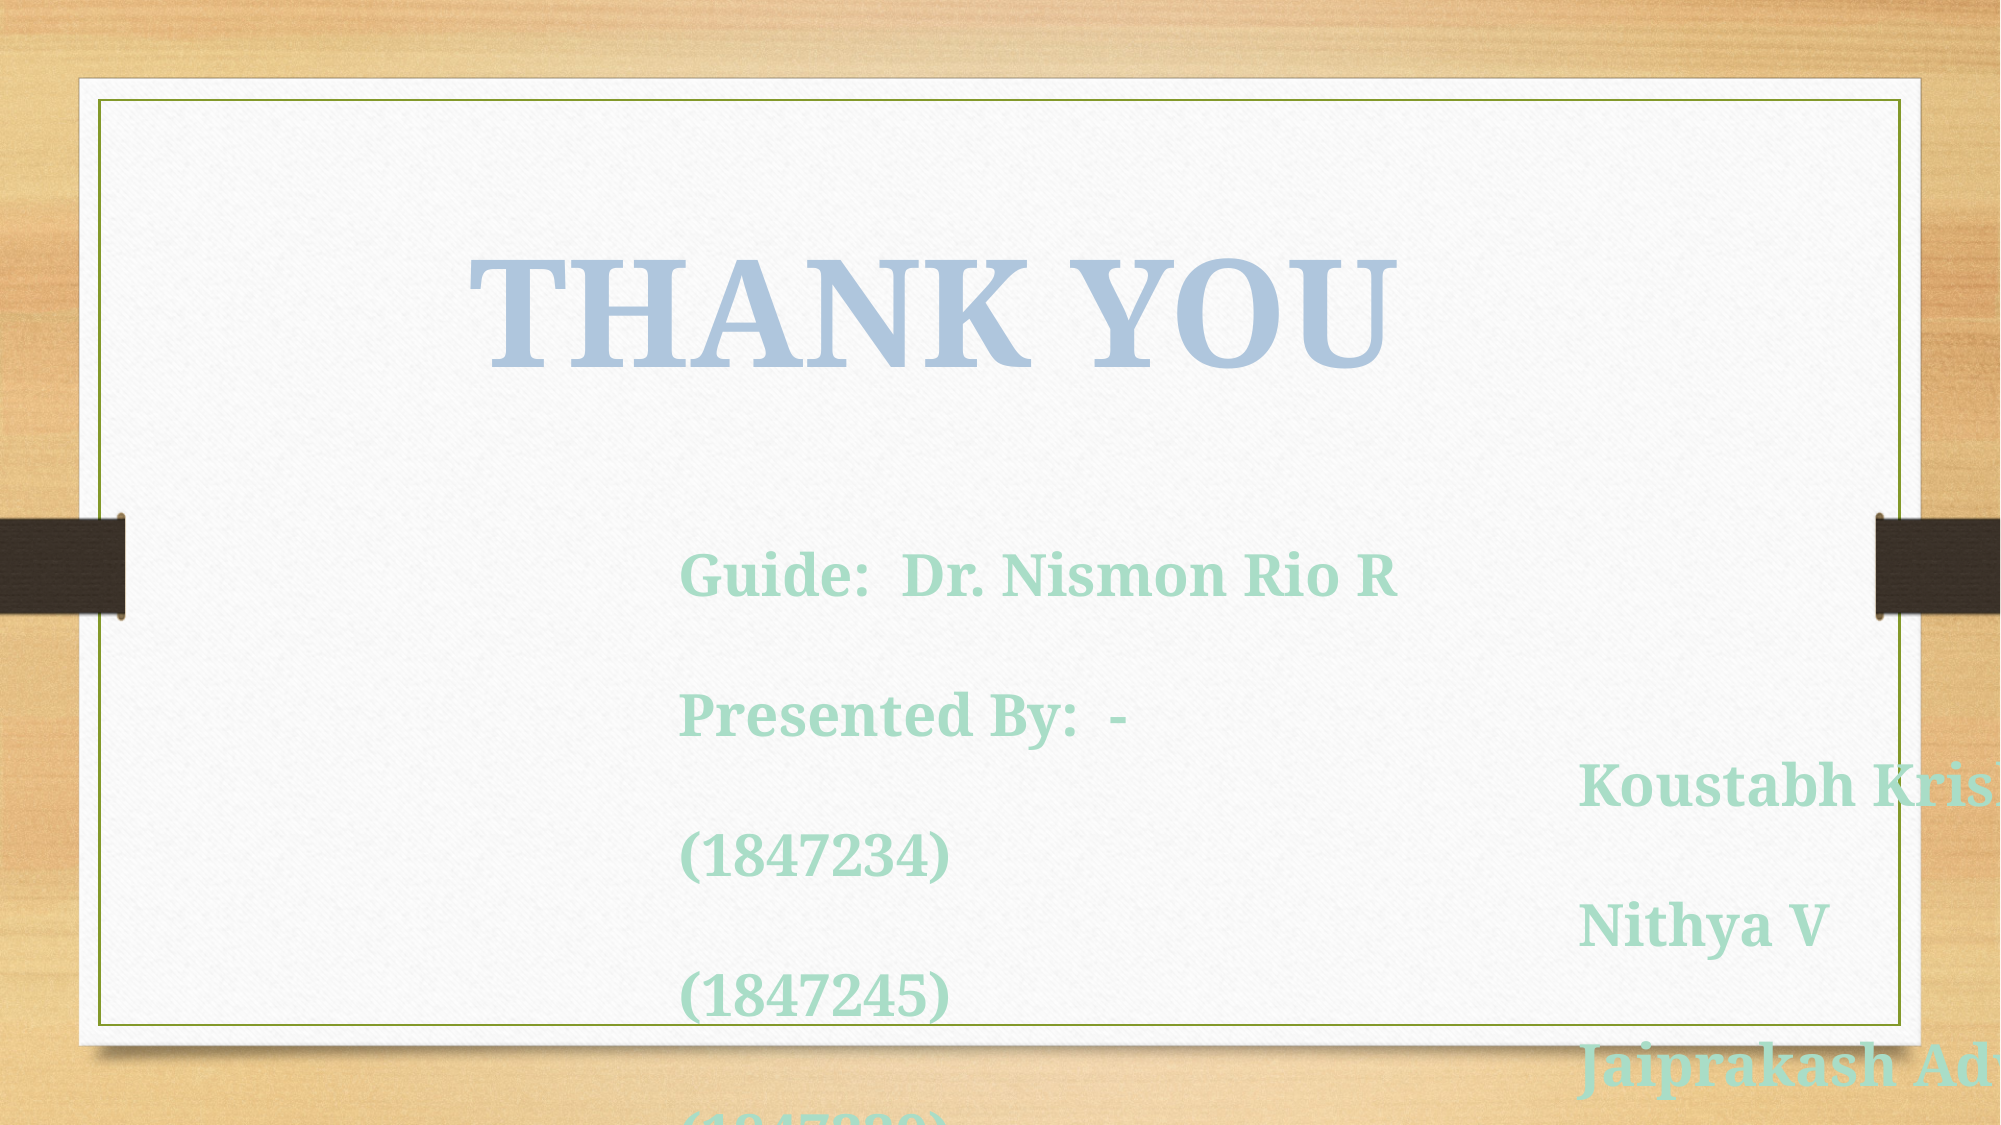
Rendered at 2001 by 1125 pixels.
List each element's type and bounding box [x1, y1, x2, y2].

picture [0, 0, 2001, 1125]
picture [873, 1117, 883, 1125]
picture [841, 1117, 851, 1125]
text_box [298, 210, 2000, 970]
picture [804, 1121, 820, 1125]
picture [744, 1117, 755, 1125]
picture [907, 1118, 917, 1125]
